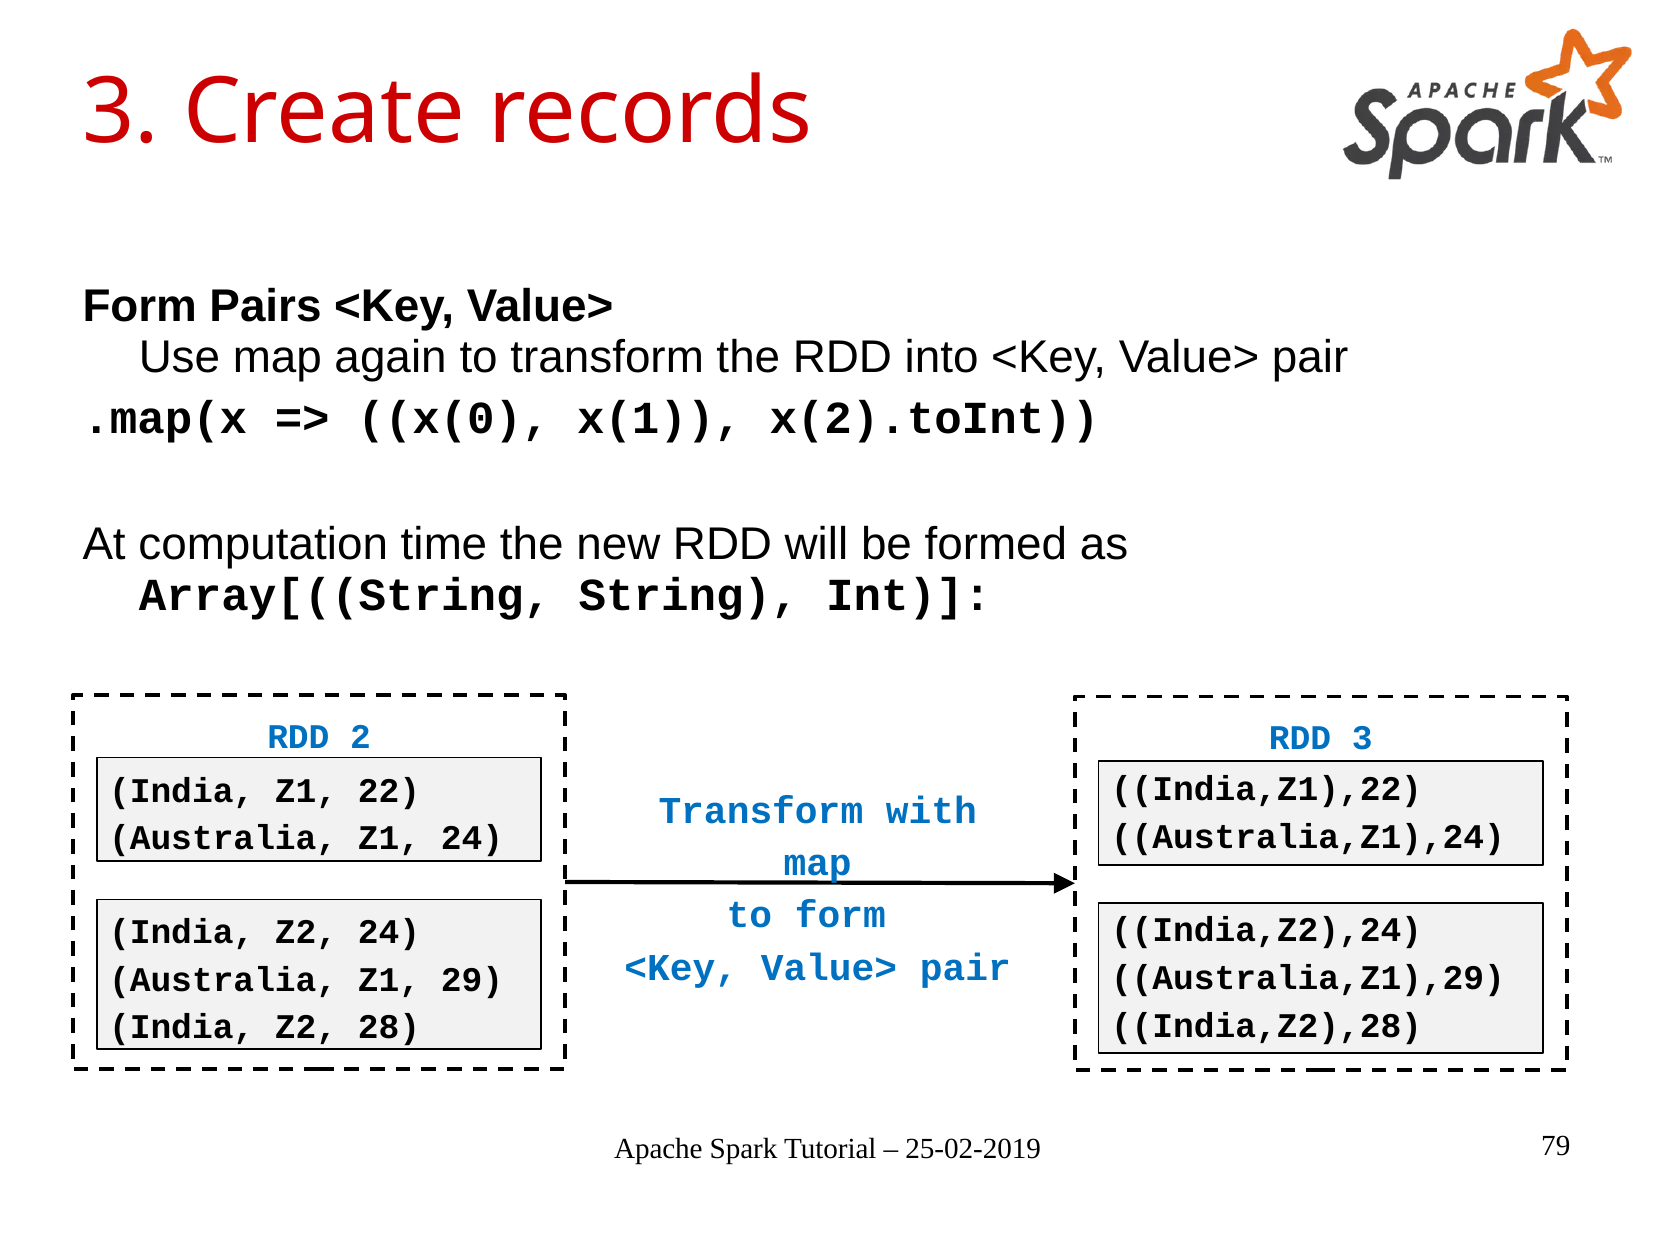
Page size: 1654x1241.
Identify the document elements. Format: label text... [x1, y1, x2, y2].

text_box RDD 3 [1074, 696, 1567, 1071]
list Form Pairs <Key, Value> Use map again to transform the RDD into <Key, Value> pair .map(x => ((x(0), x(1)), x(2).toInt)) At computation time the new RDD will be formed as Array[((String, String), Int)]: [82, 254, 1580, 1087]
text_box Transform with map to form <Key, Value> pair [602, 884, 1033, 1003]
slide_number 79 [1185, 1129, 1571, 1215]
text_box Transform with map to form <Key, Value> pair [602, 766, 1033, 882]
picture [1341, 27, 1632, 182]
footer Apache Spark Tutorial – 25-02-2019 [565, 1129, 1090, 1215]
title 3. Create records [82, 2, 1571, 210]
text_box RDD 2 [73, 695, 566, 1069]
